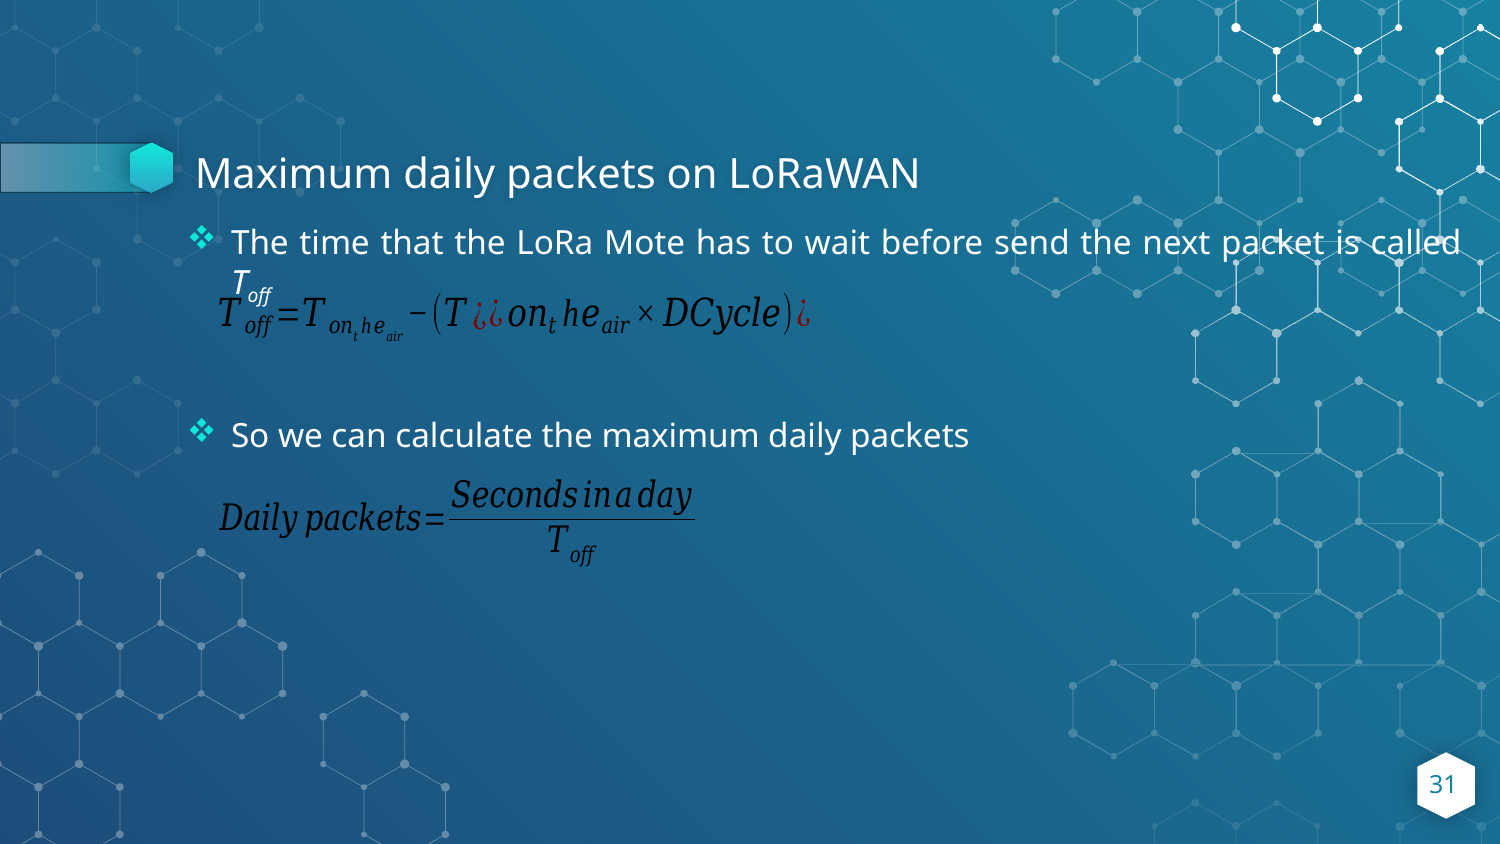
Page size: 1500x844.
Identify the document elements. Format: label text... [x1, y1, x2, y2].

slide_number 31 [1414, 752, 1473, 819]
text_box The time that the LoRa Mote has to wait before send the next packet is called Toff [186, 221, 1464, 271]
title Maximum daily packets on LoRaWAN [194, 145, 1500, 204]
text_box So we can calculate the maximum daily packets [186, 414, 1464, 481]
